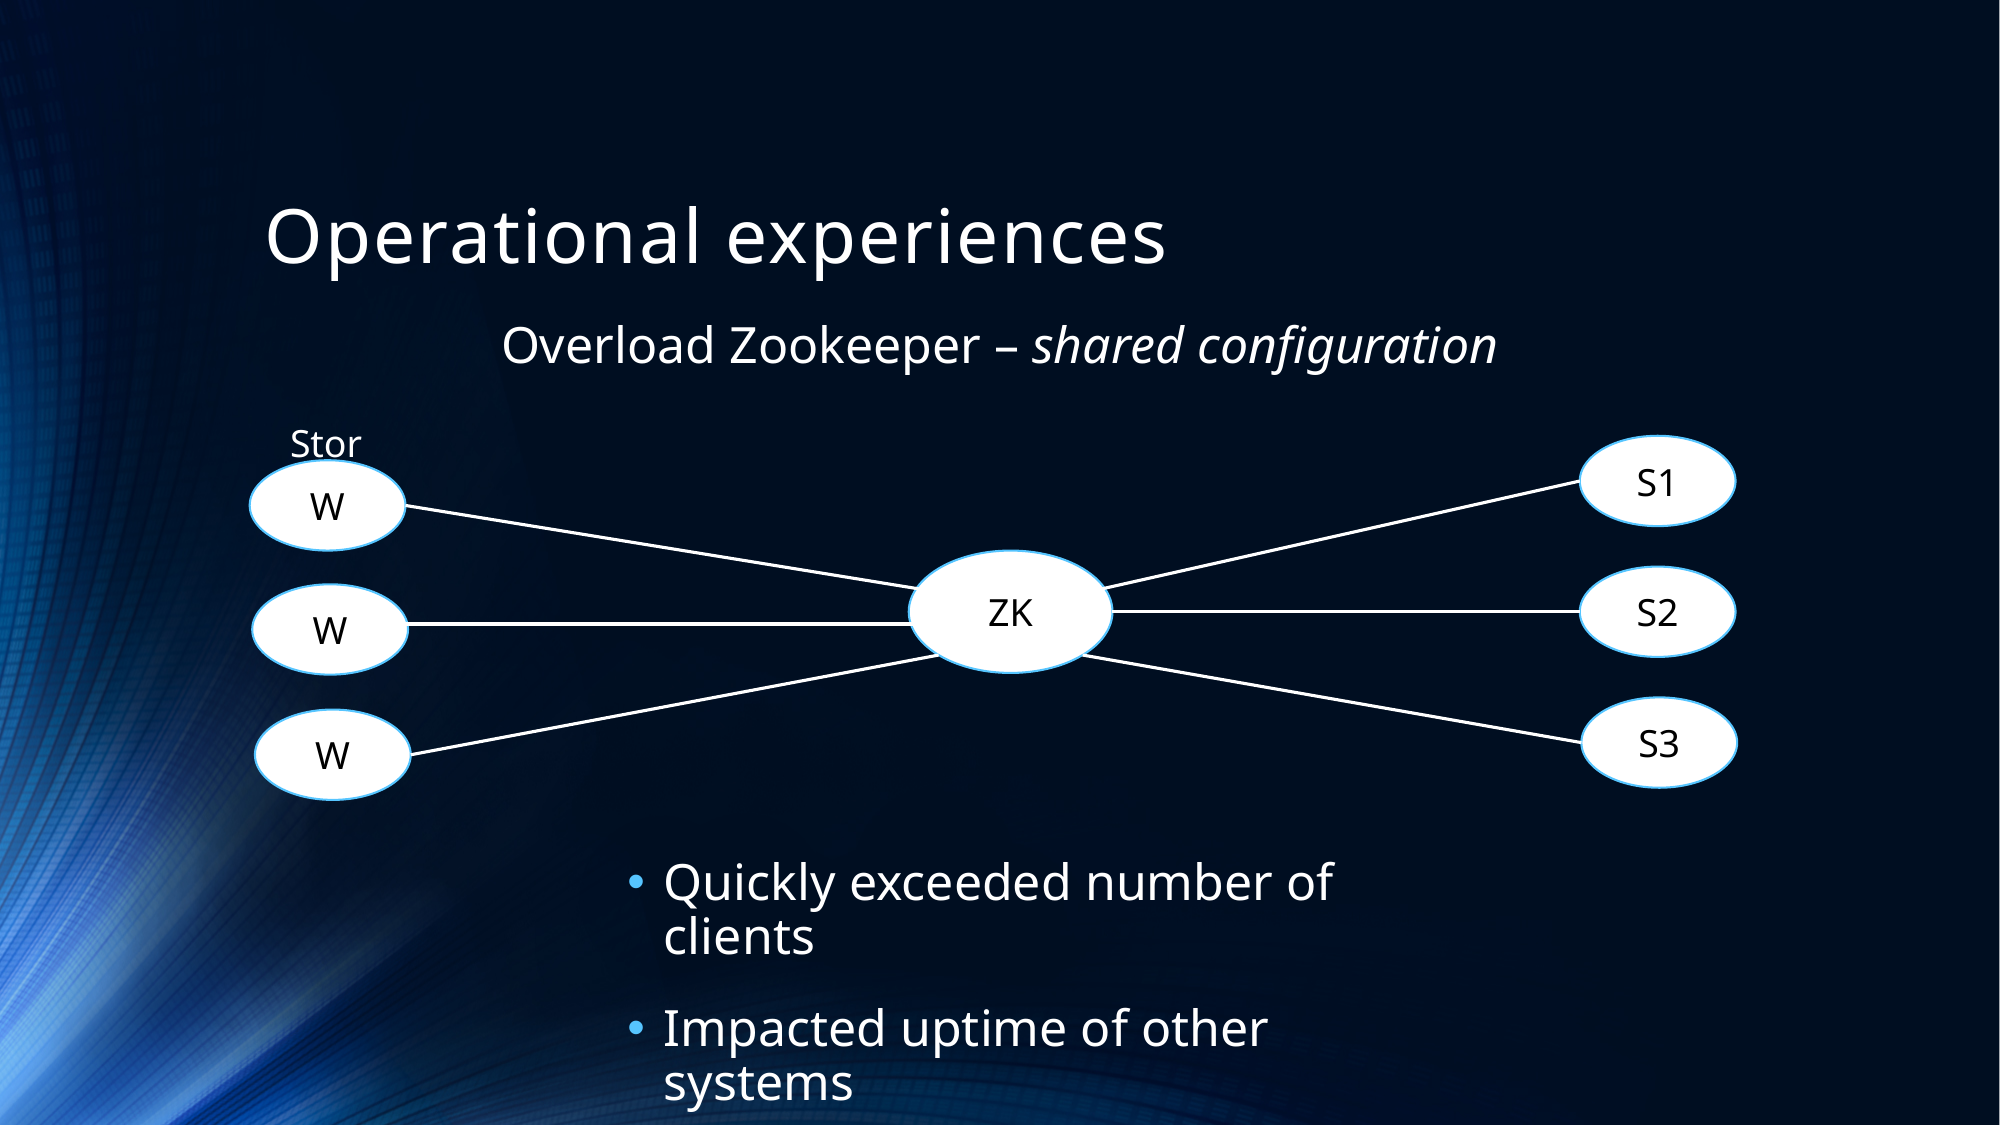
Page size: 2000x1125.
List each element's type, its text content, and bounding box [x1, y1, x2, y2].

list Quickly exceeded number of clients Impacted uptime of other systems [612, 849, 1438, 1063]
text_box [249, 412, 1738, 800]
picture [0, 0, 2000, 1125]
list Overload Zookeeper – shared configuration [249, 312, 1750, 438]
title Operational experiences [249, 62, 1750, 288]
